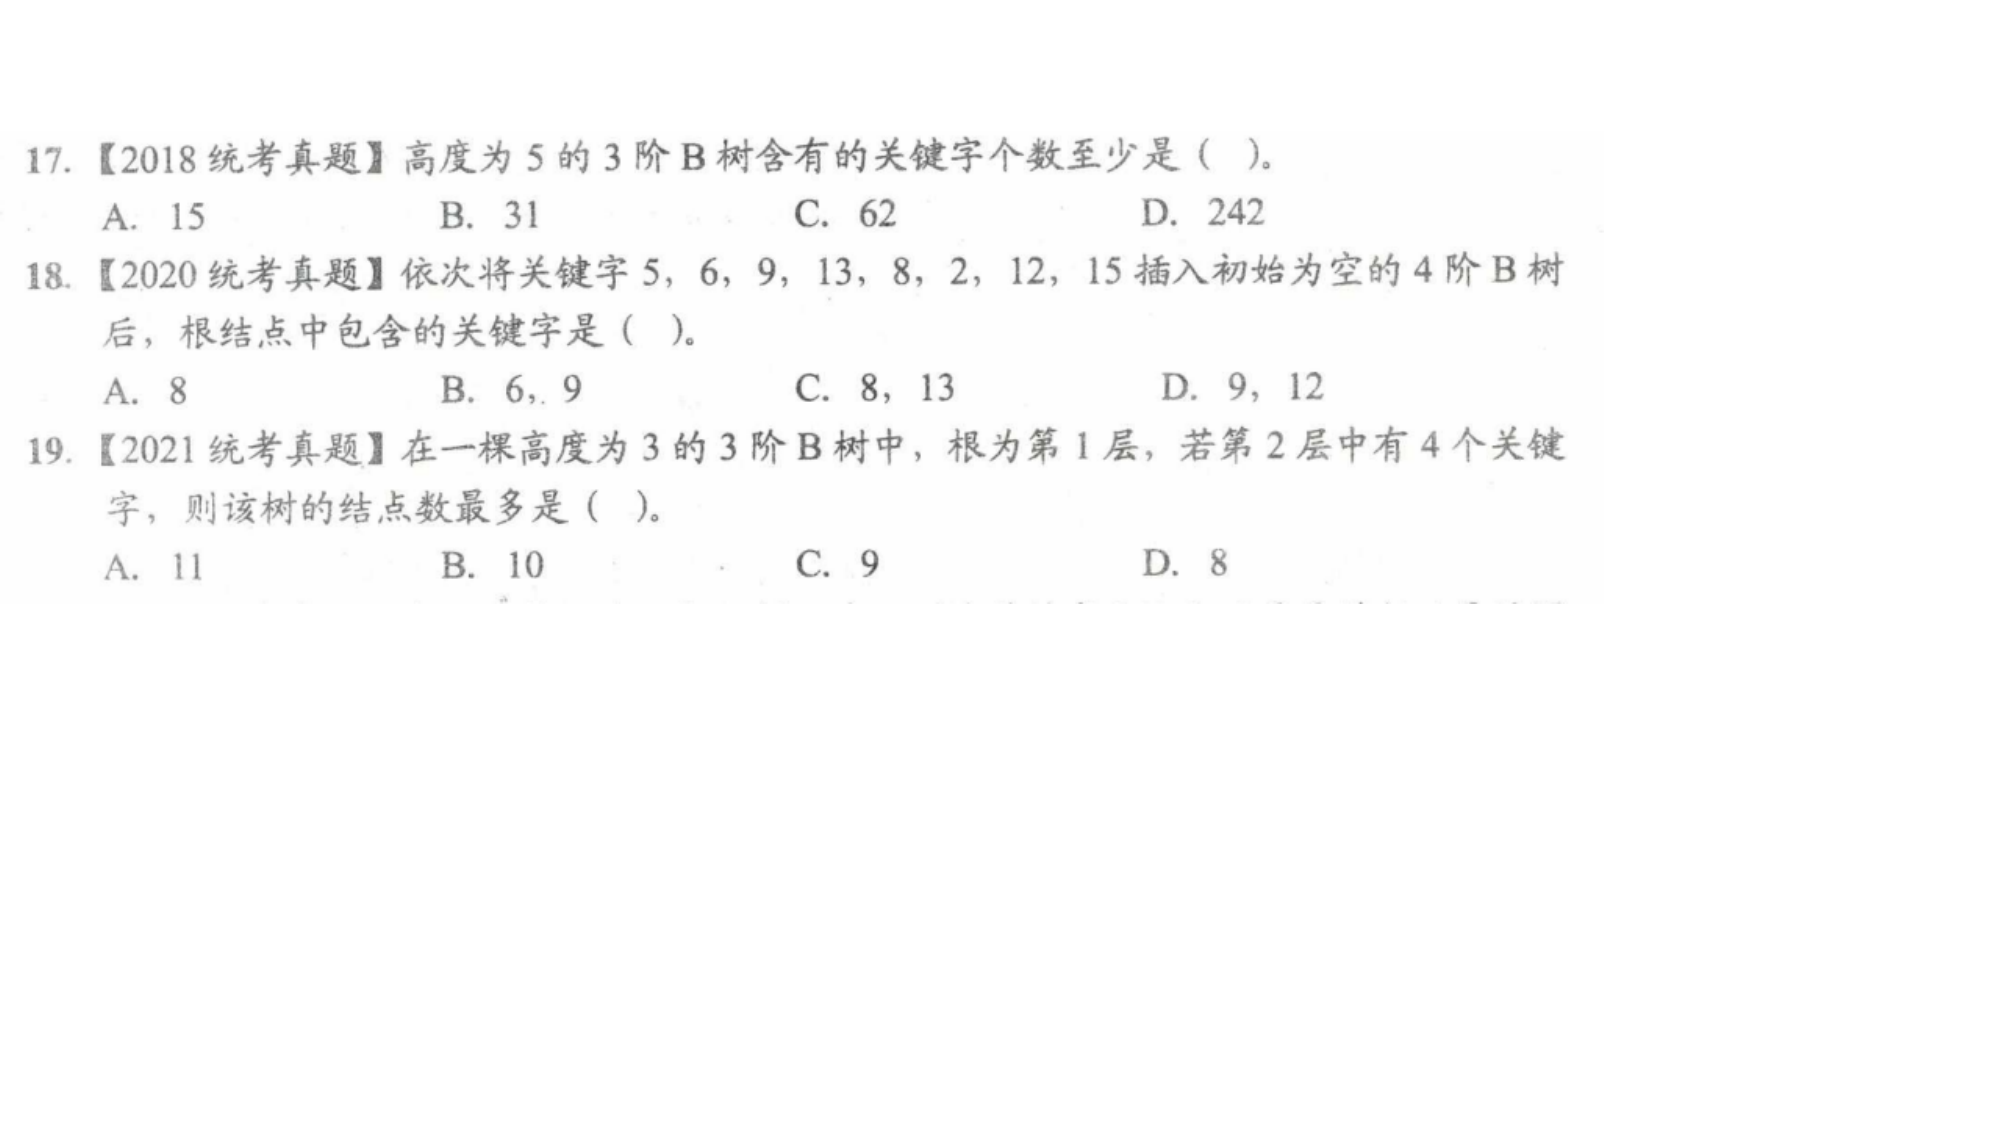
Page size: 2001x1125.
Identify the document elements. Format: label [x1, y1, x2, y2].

picture [0, 131, 1604, 604]
